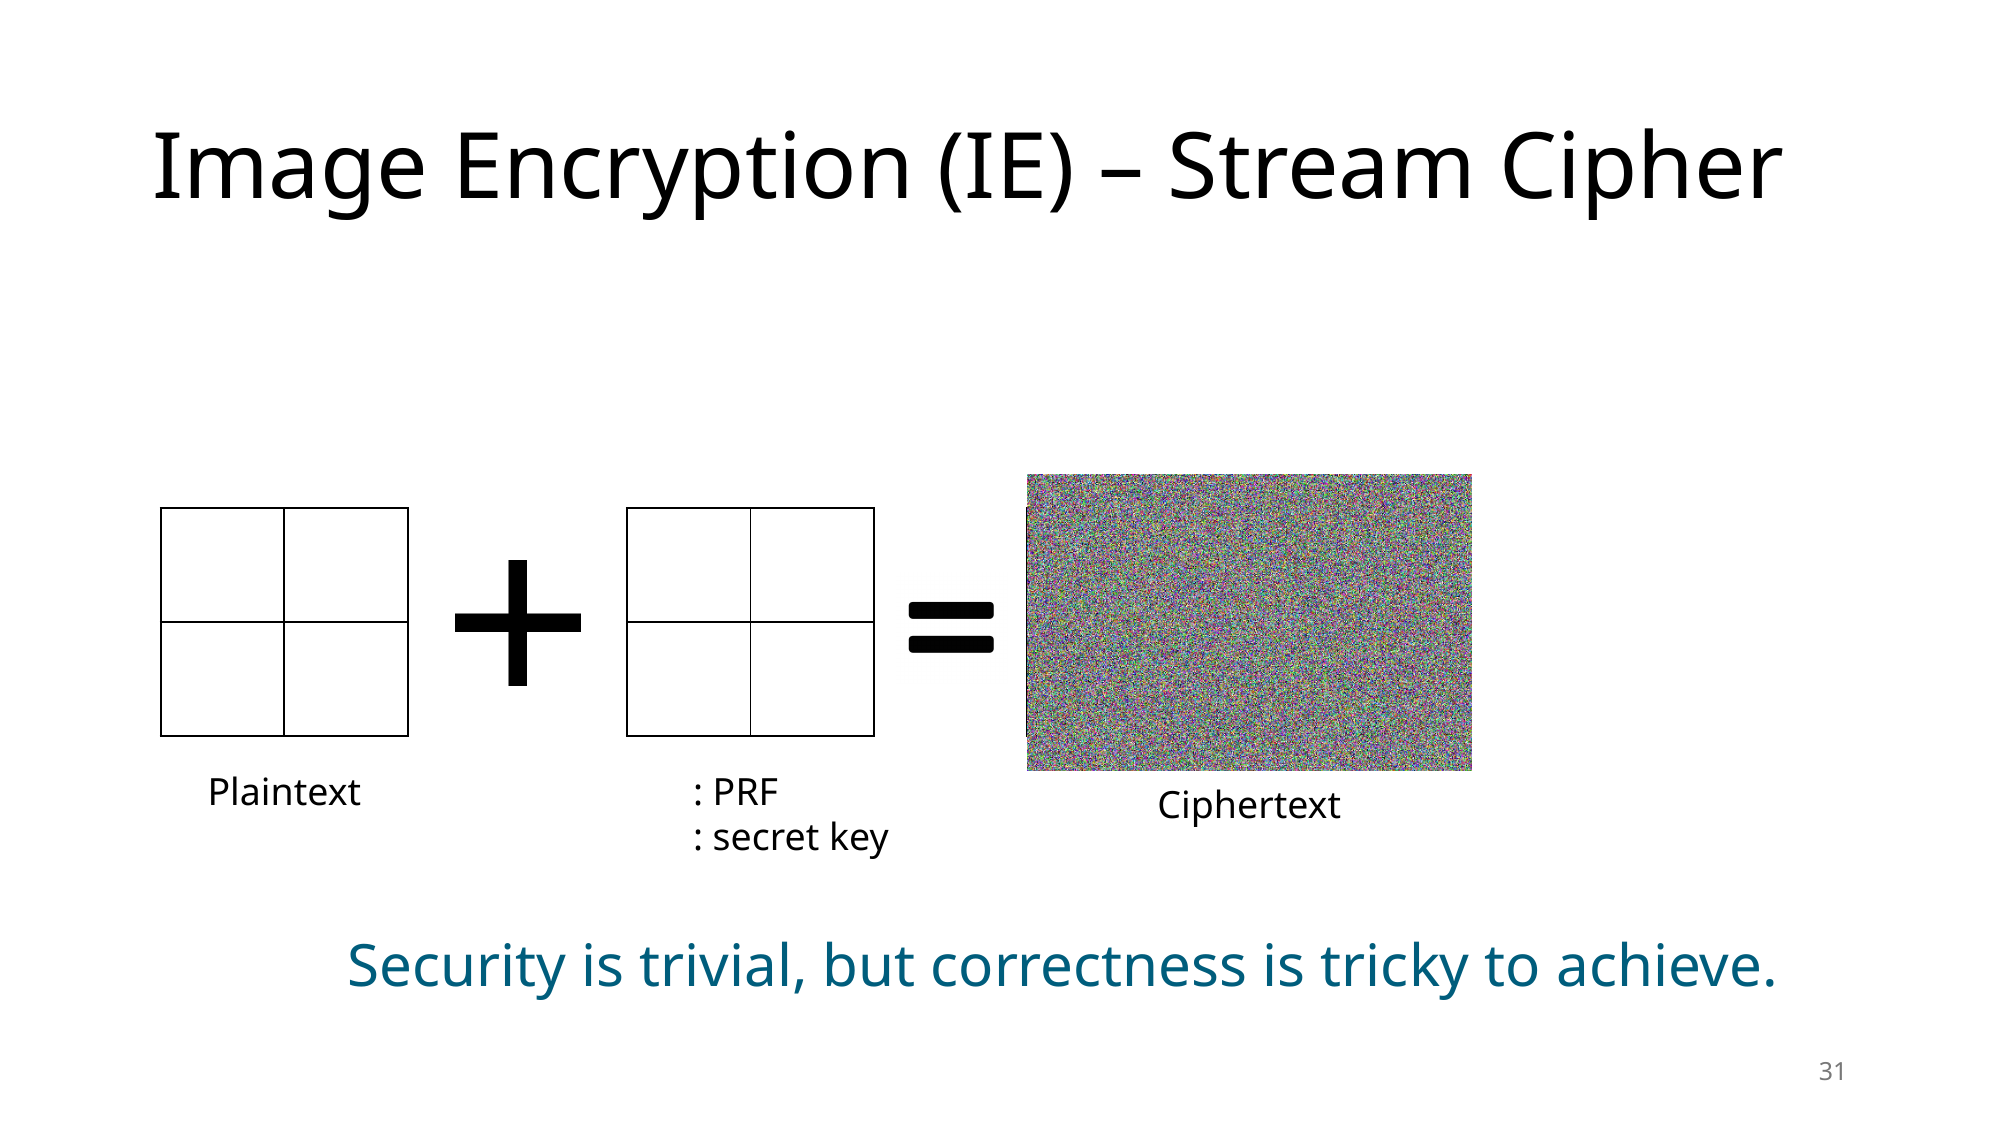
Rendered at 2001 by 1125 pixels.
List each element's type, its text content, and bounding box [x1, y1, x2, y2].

picture [441, 546, 593, 698]
slide_number 31 [1412, 1042, 1863, 1103]
text_box Plaintext [192, 761, 376, 821]
title Image Encryption (IE) – Stream Cipher [137, 59, 1863, 278]
picture [1026, 473, 1472, 771]
text_box Security is trivial, but correctness is tricky to achieve. [333, 920, 2000, 1006]
picture [895, 572, 1008, 685]
text_box Ciphertext [1142, 774, 1356, 834]
